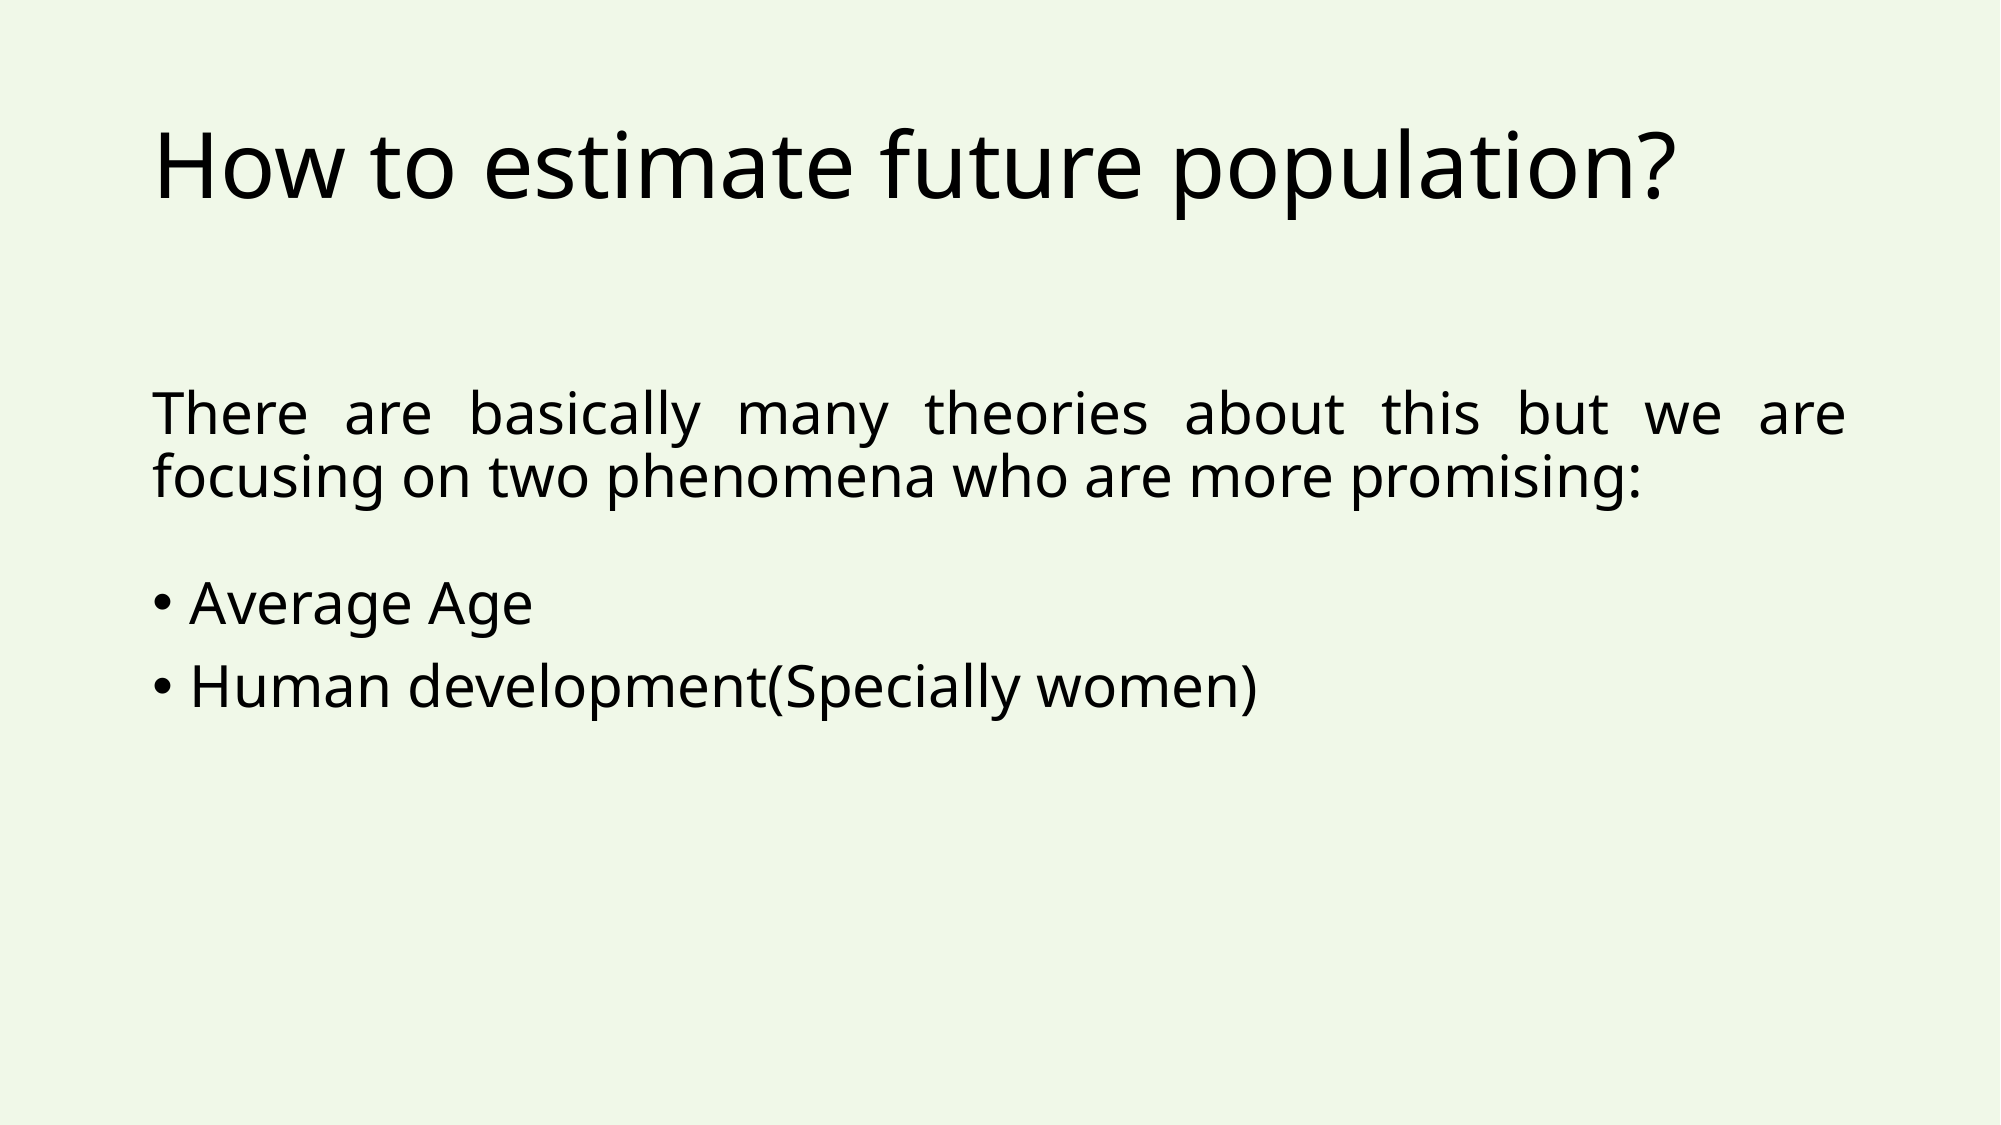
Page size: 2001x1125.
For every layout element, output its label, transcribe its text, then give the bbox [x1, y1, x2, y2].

list There are basically many theories about this but we are focusing on two phenomena who are more promising: Average Age Human development(Specially women) [137, 376, 1863, 749]
title How to estimate future population? [137, 59, 1863, 278]
